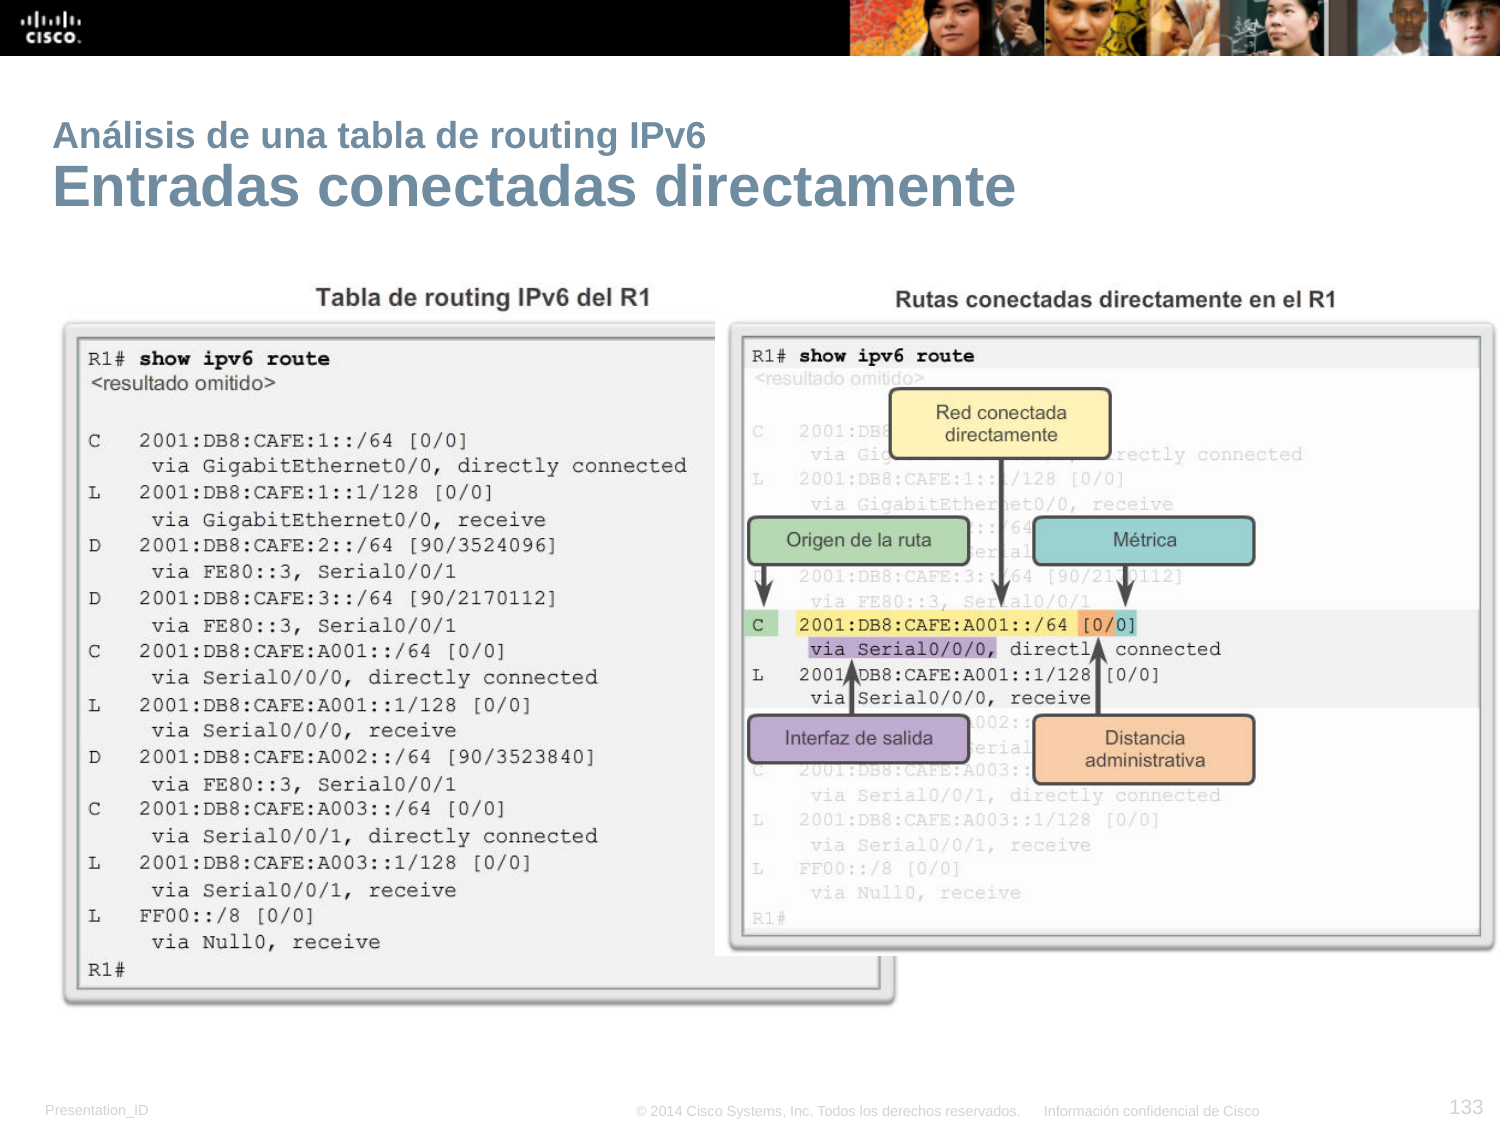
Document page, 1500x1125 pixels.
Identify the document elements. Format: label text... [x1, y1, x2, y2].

picture [49, 282, 1500, 1019]
title Análisis de una tabla de routing IPv6 Entradas conectadas directamente [38, 80, 1427, 227]
picture [0, 0, 1500, 56]
